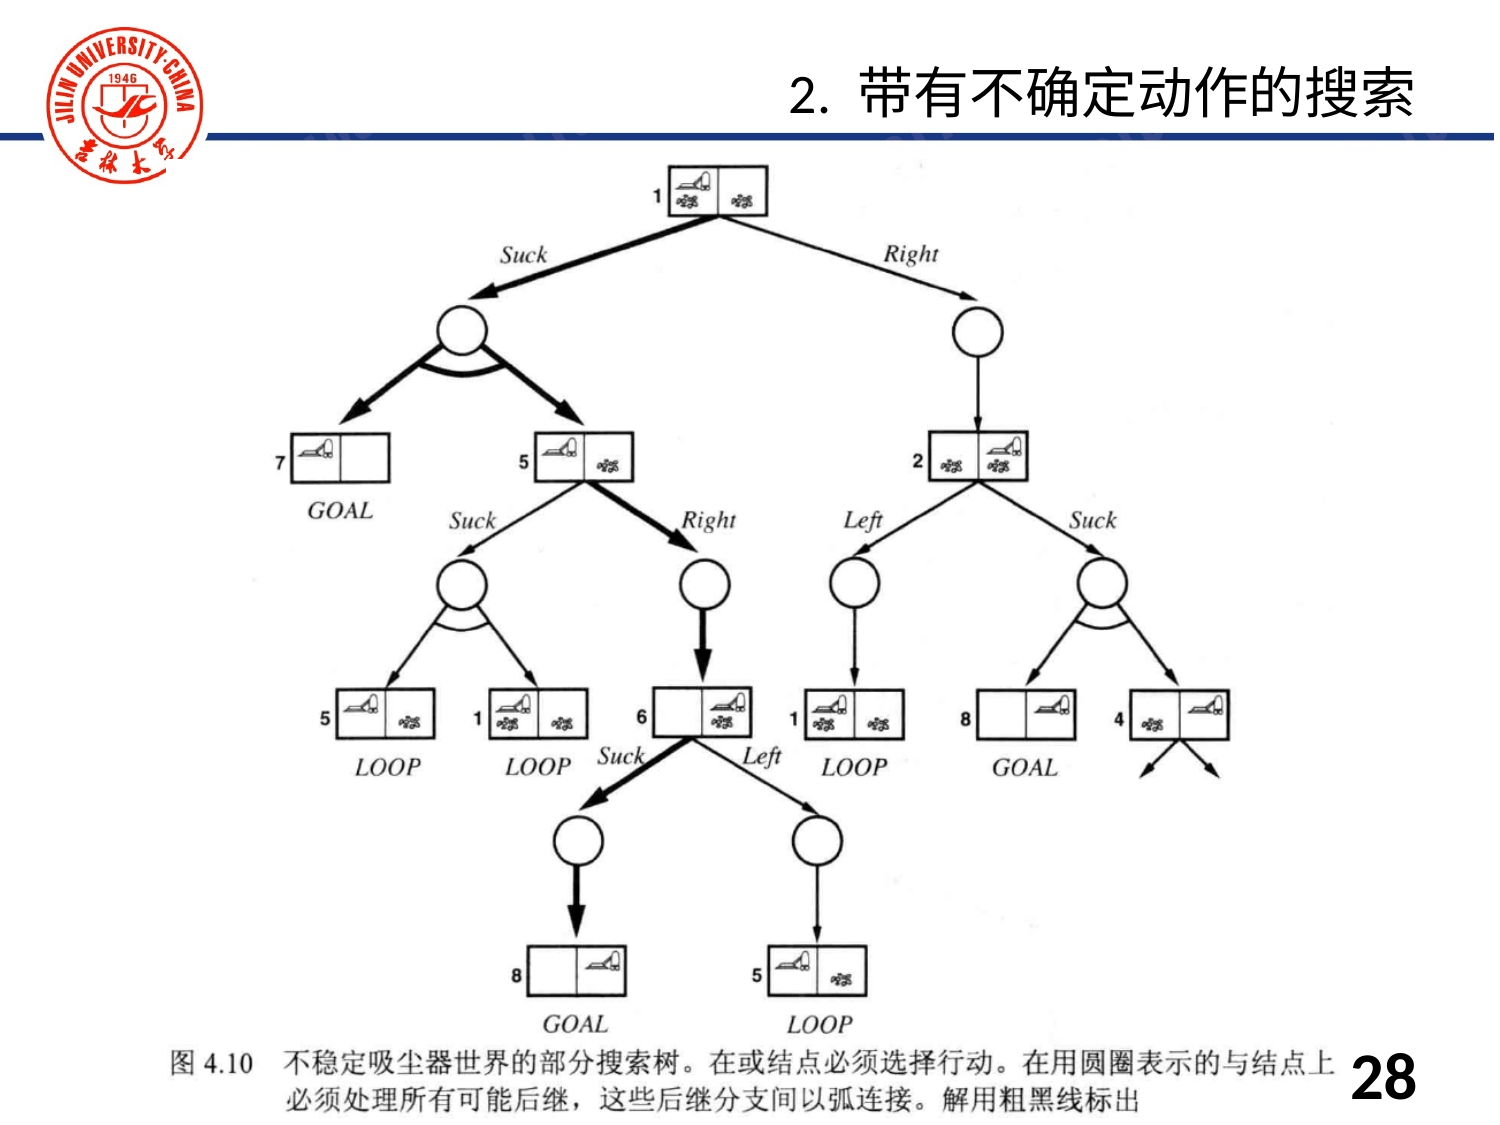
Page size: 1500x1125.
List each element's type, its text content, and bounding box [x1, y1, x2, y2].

slide_number 28 [1329, 1026, 1426, 1120]
title 2. 带有不确定动作的搜索 [74, 44, 1426, 138]
picture [0, 0, 1494, 1125]
